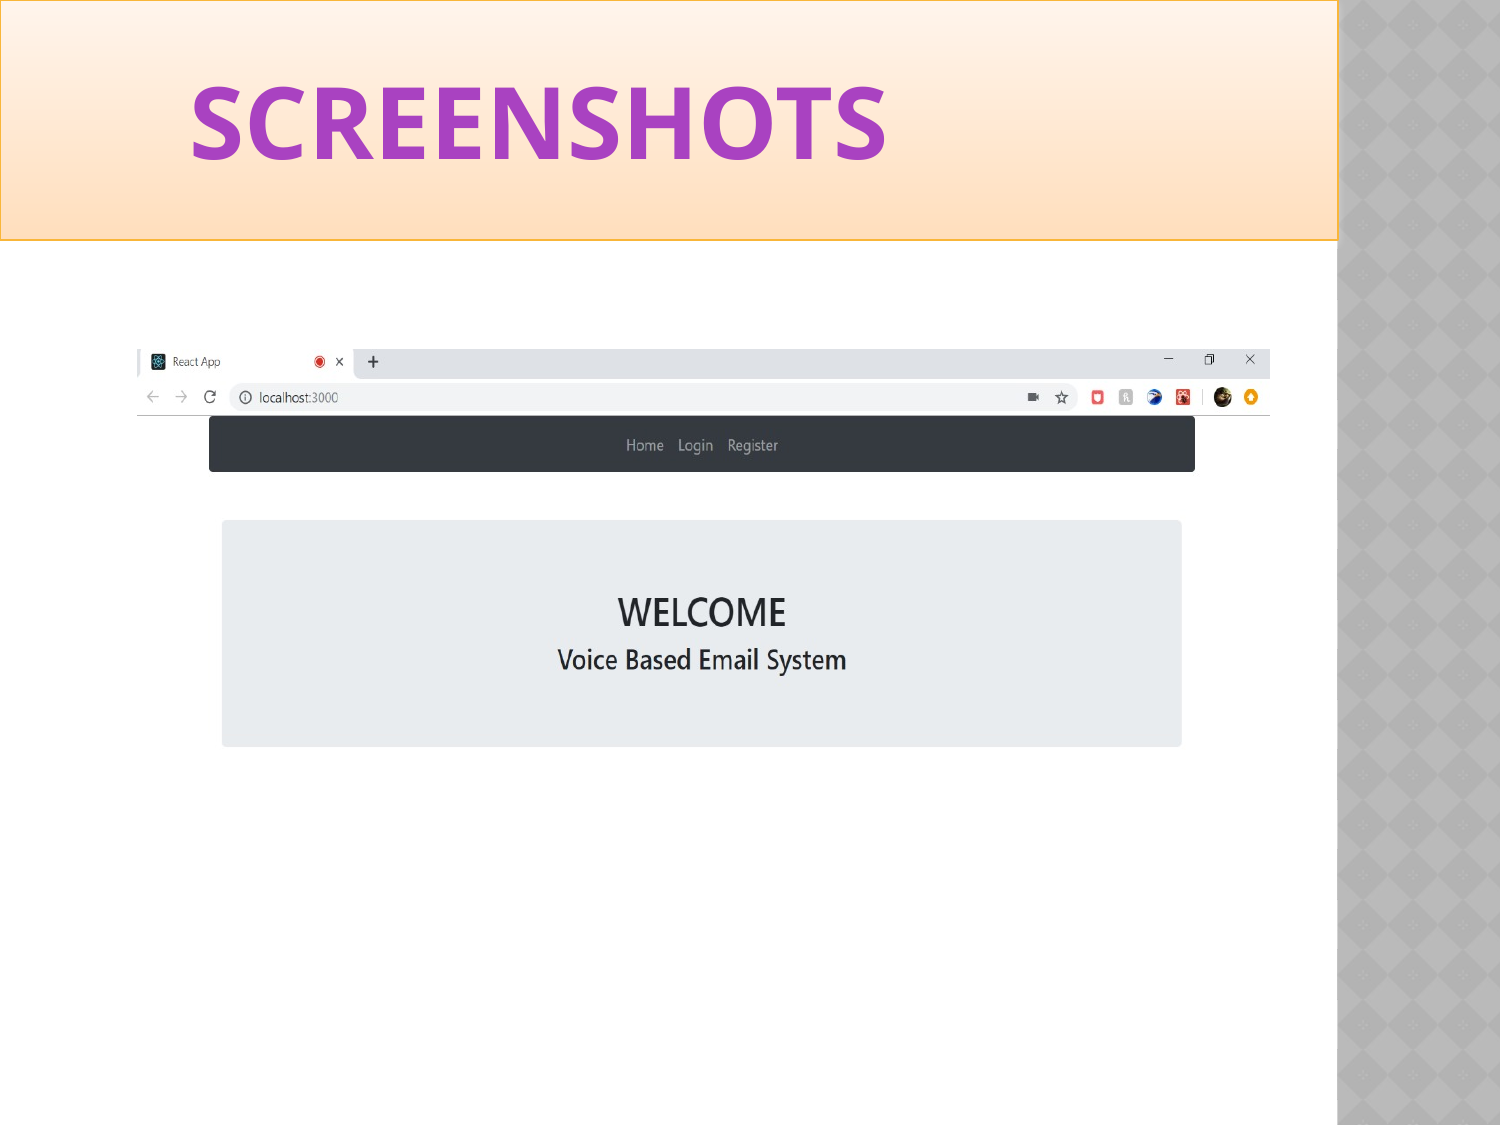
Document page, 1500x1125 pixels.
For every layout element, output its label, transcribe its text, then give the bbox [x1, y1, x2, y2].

title SCREENSHOTS [0, 0, 1339, 241]
picture [137, 349, 1270, 1026]
